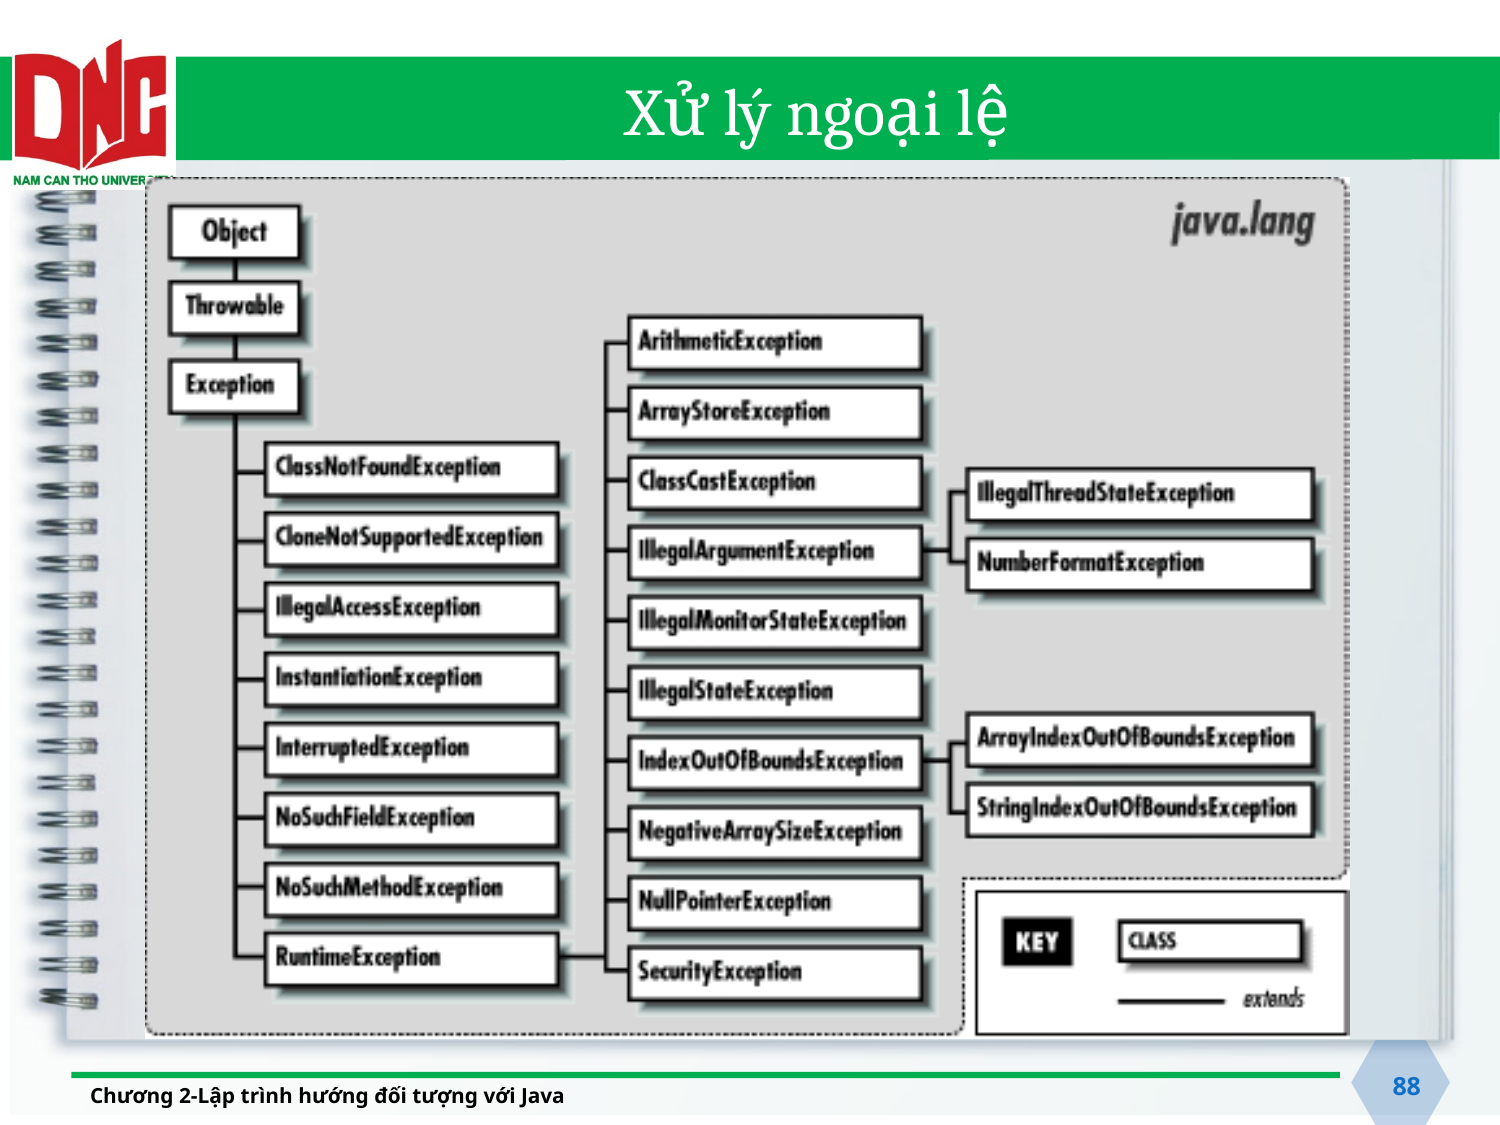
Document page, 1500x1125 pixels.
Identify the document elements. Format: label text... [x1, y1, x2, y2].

picture [9, 37, 1500, 1115]
slide_number Chương 2-Lập trình hướng đối tượng với Java [75, 1074, 713, 1116]
title Xử lý ngoại lệ [187, 62, 1449, 155]
slide_number 88 [1350, 1062, 1436, 1104]
